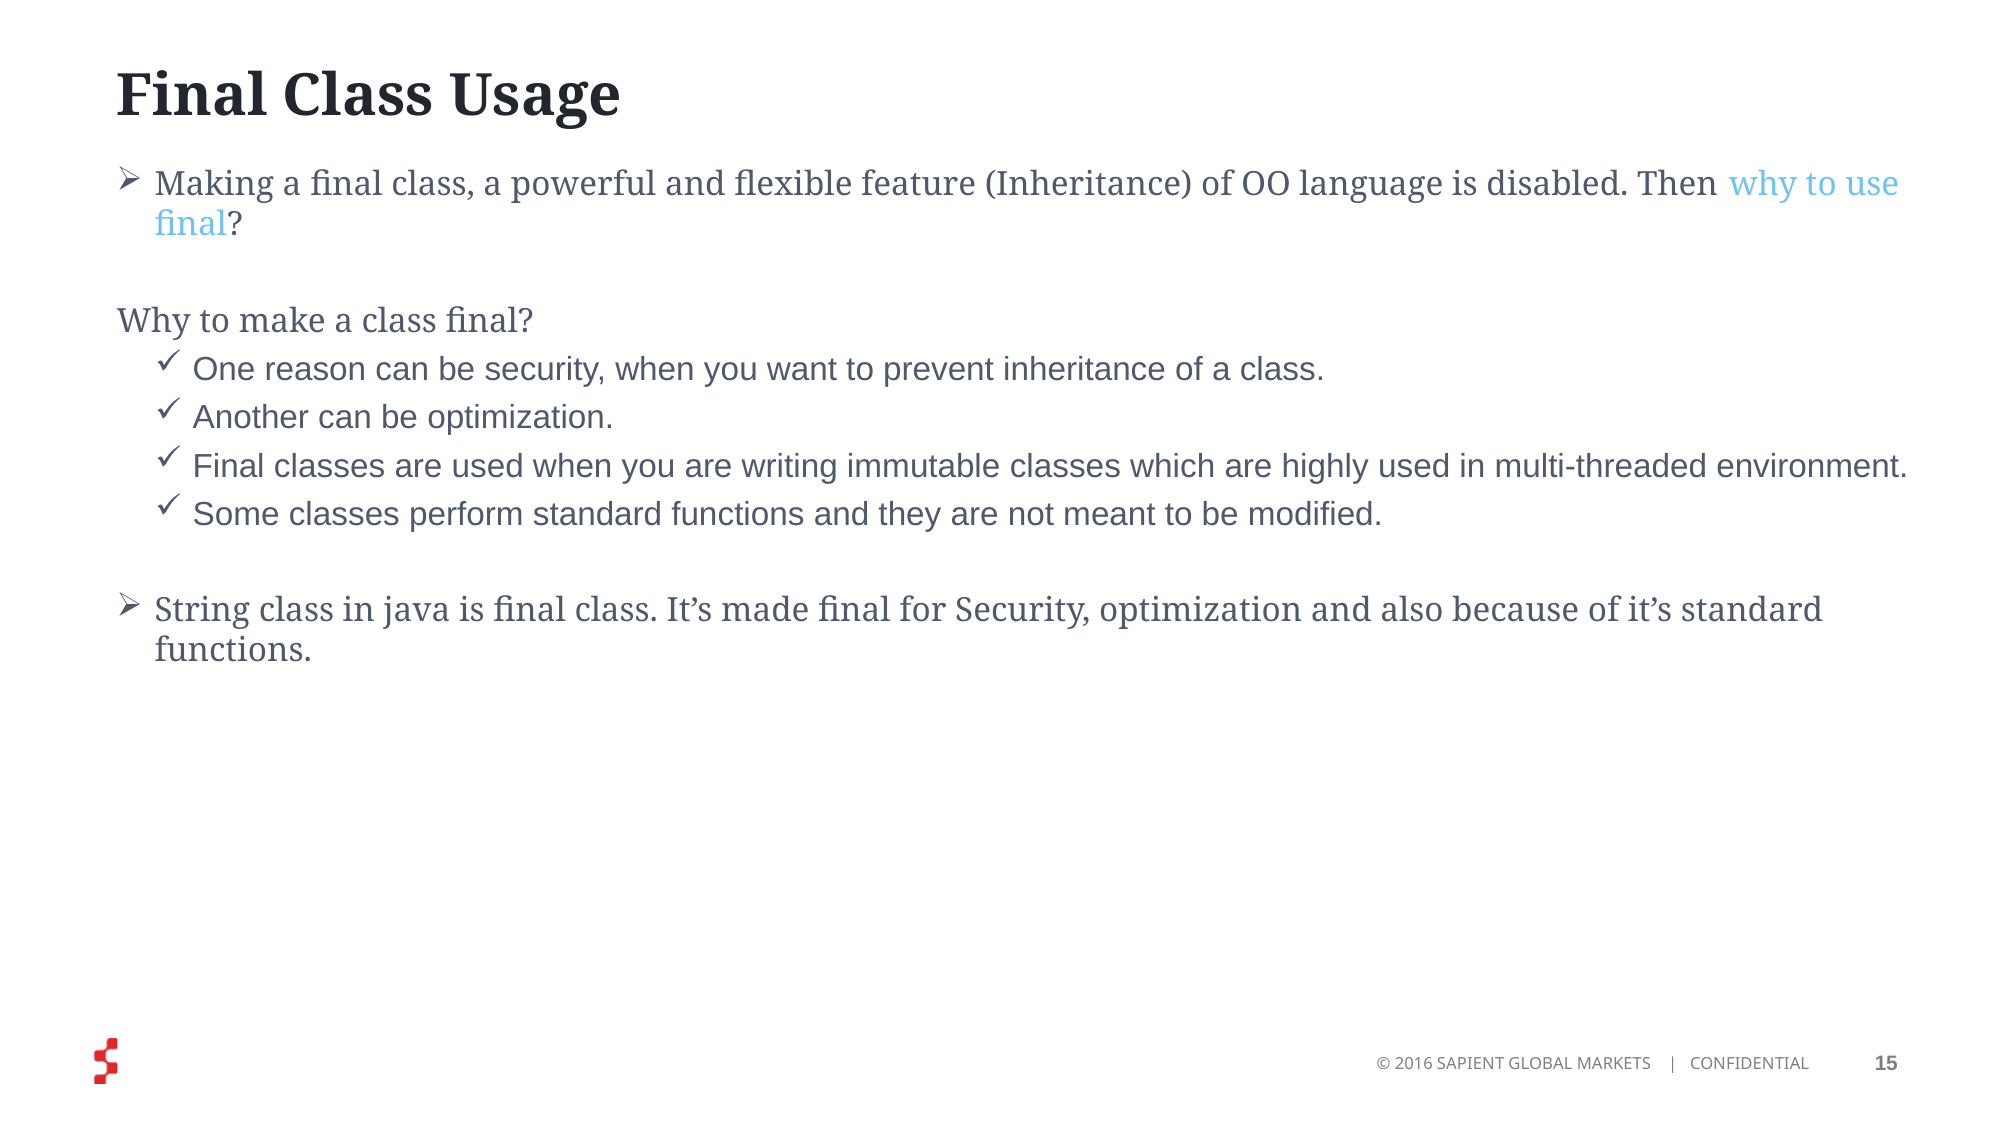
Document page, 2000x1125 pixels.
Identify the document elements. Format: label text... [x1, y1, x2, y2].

list Making a final class, a powerful and flexible feature (Inheritance) of OO language is disabled. Then why to use final? Why to make a class final? One reason can be security, when you want to prevent inheritance of a class. Another can be optimization. Final classes are used when you are writing immutable classes which are highly used in multi-threaded environment. Some classes perform standard functions and they are not meant to be modified. String class in java is final class. It’s made final for Security, optimization and also because of it’s standard functions. [116, 162, 1967, 1038]
title Final Class Usage [116, 50, 1967, 162]
